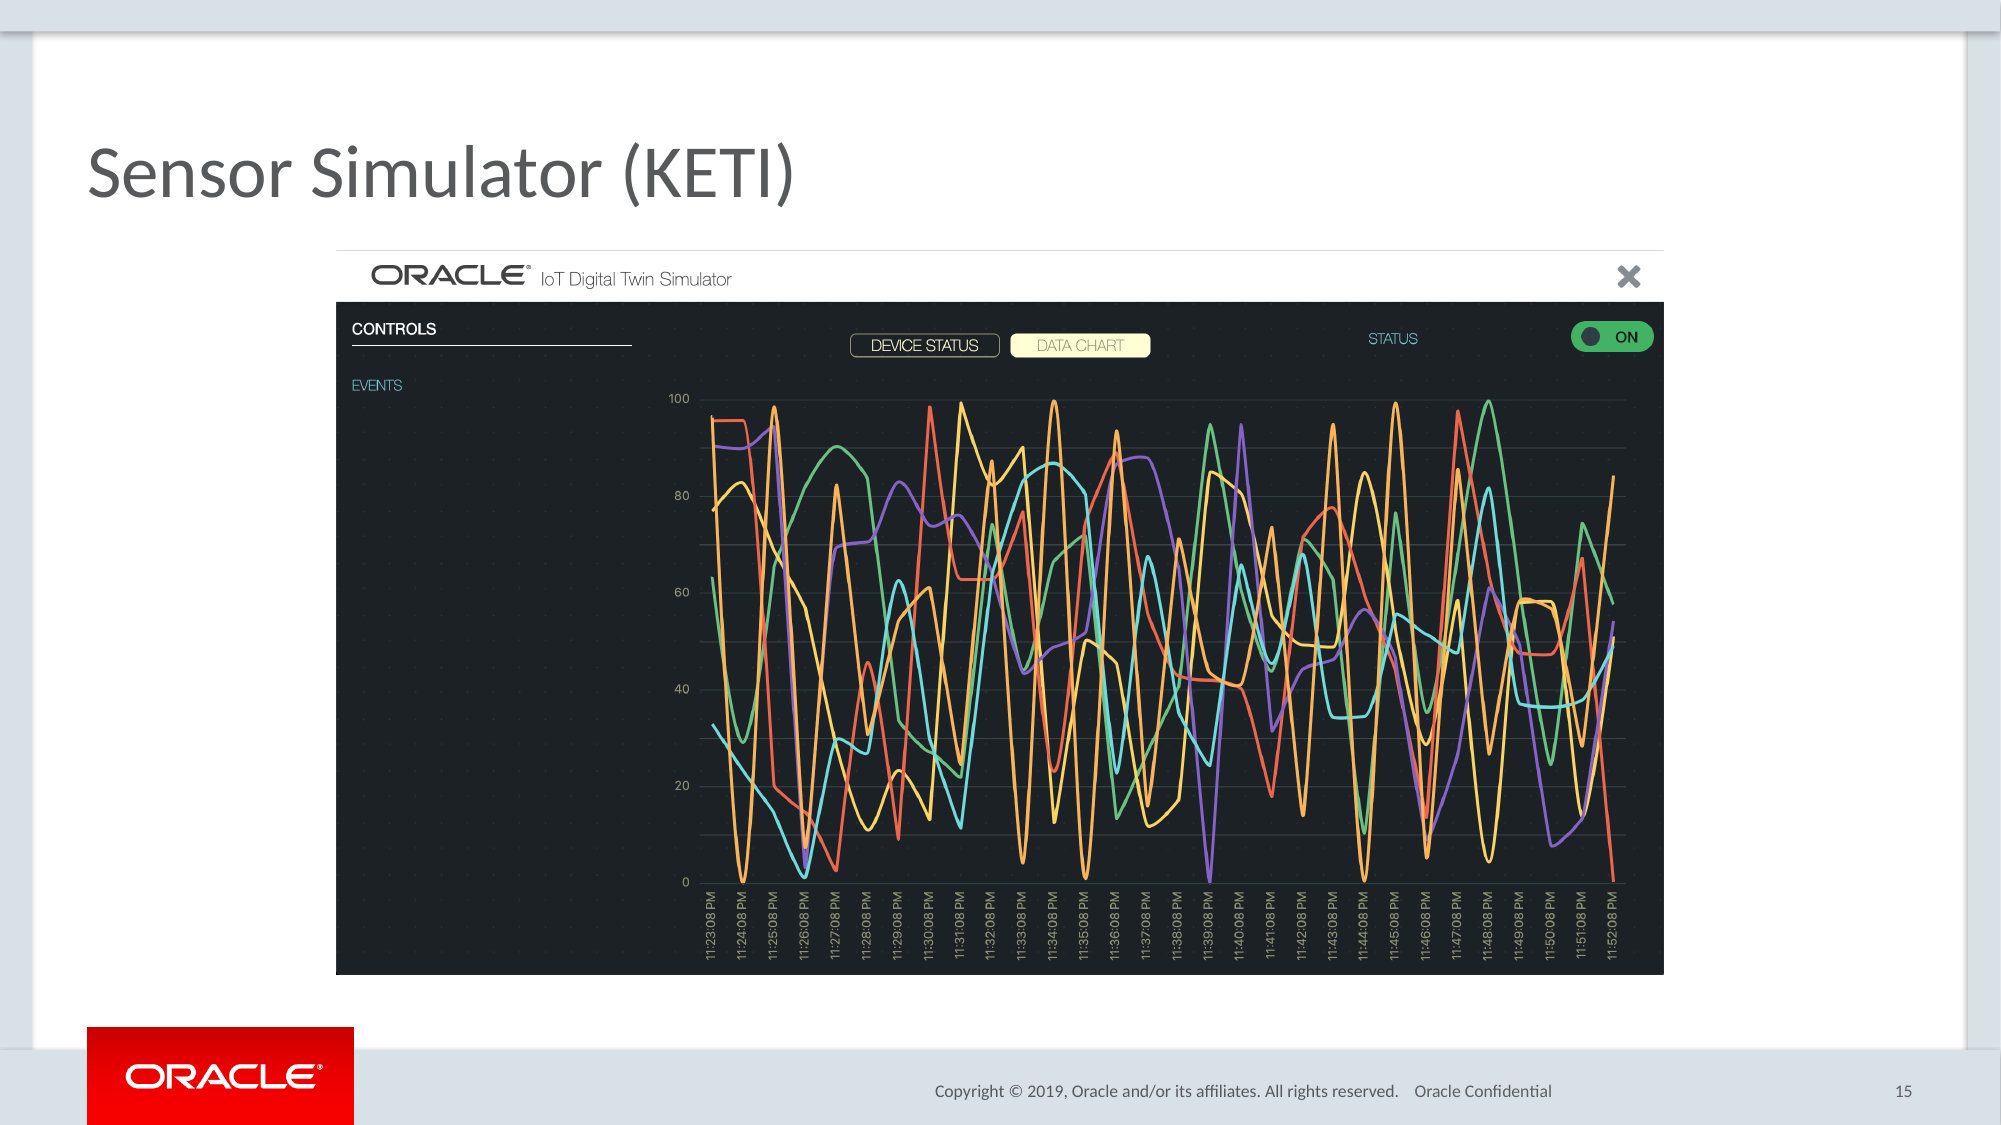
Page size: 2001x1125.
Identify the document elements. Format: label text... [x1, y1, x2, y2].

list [86, 249, 1914, 976]
title Sensor Simulator (KETI) [87, 66, 1913, 213]
slide_number 15 [1850, 1075, 1913, 1106]
picture [87, 1027, 354, 1125]
footer Oracle Confidential [1414, 1075, 1850, 1106]
